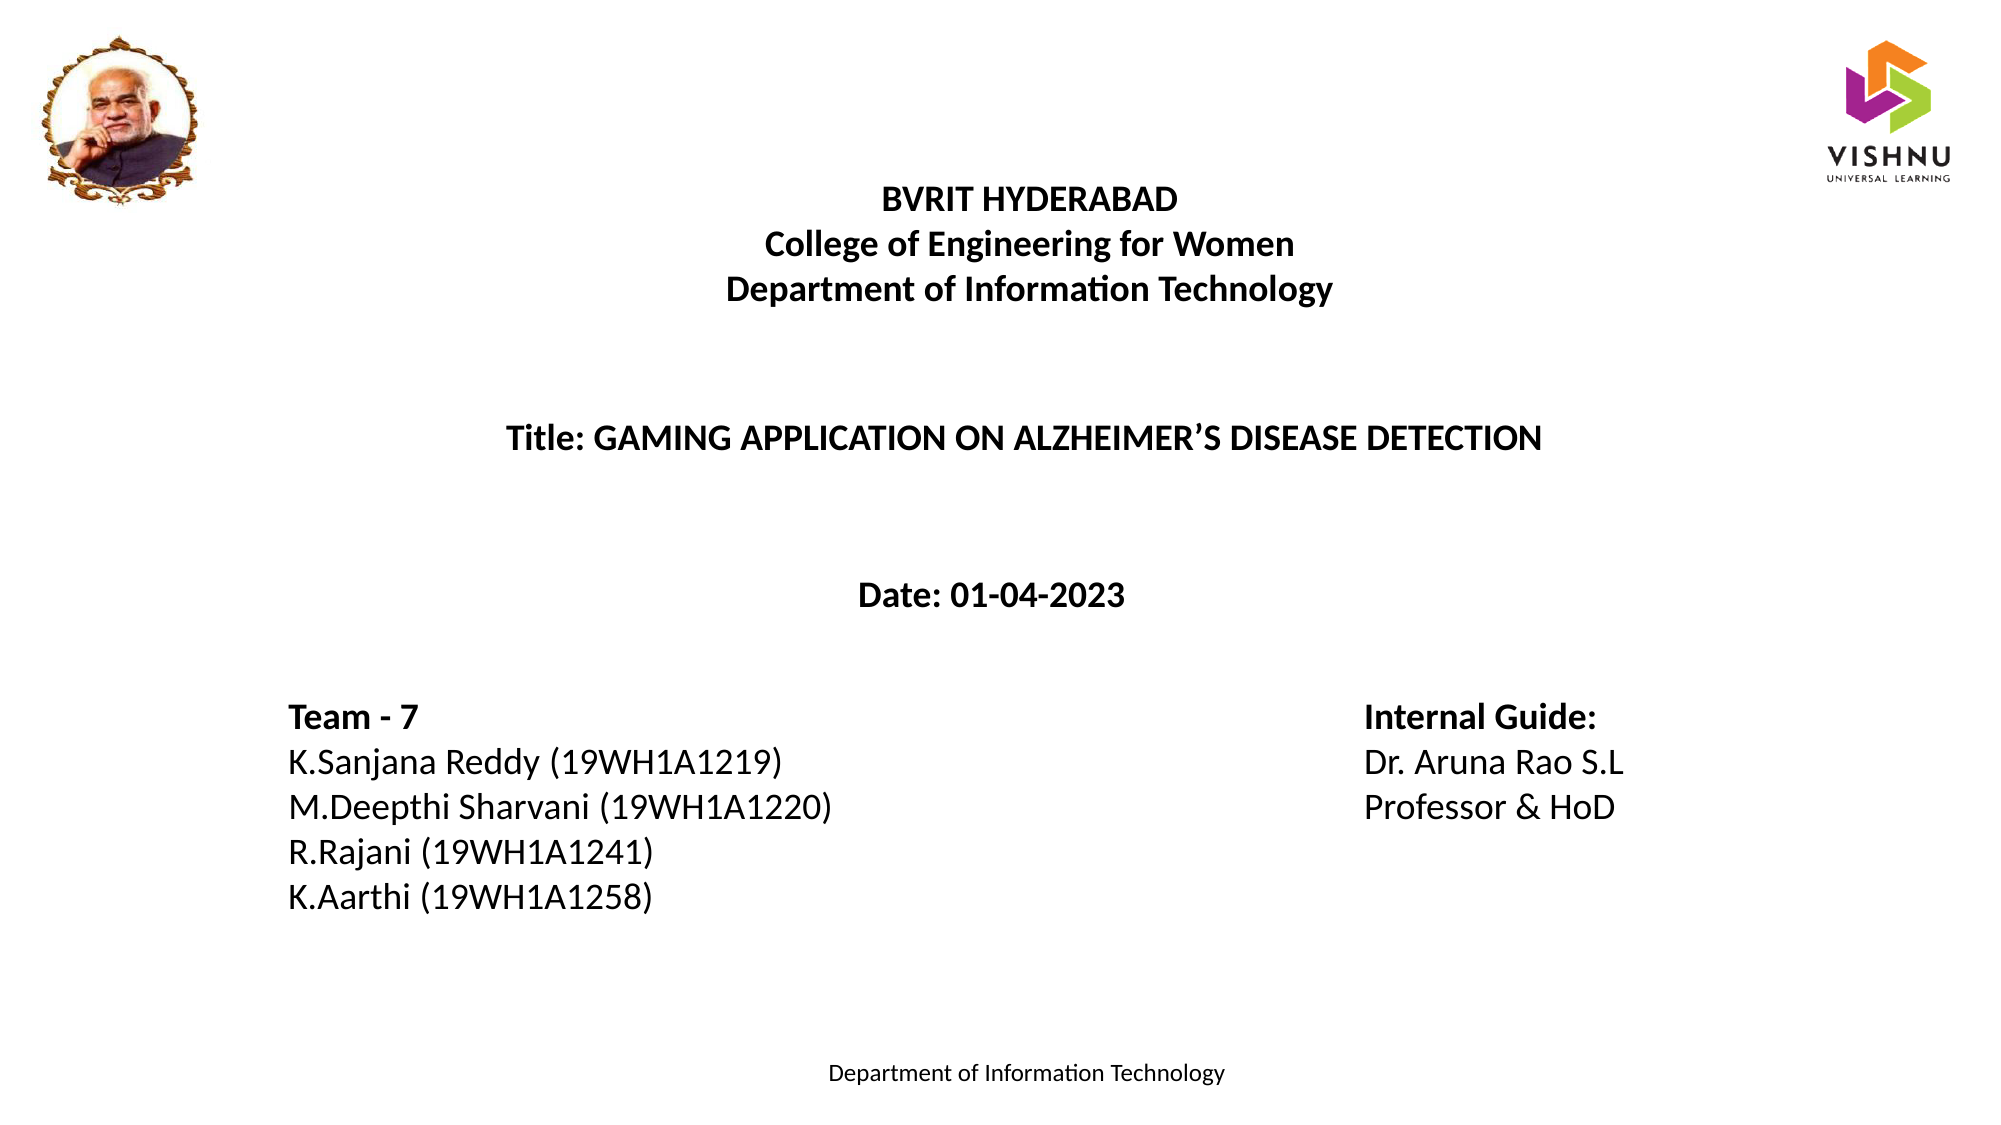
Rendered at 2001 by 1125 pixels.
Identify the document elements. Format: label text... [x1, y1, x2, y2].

picture [1805, 20, 1974, 188]
text_box BVRIT HYDERABAD College of Engineering for Women Department of Information Technology [711, 166, 1350, 361]
picture [31, 27, 211, 214]
text_box Title: GAMING APPLICATION ON ALZHEIMER’S DISEASE DETECTION [491, 405, 1559, 511]
text_box Date: 01-04-2023 [843, 562, 1141, 623]
text_box Department of Information Technology [813, 1049, 1247, 1124]
text_box Internal Guide: Dr. Aruna Rao S.L Professor & HoD [1349, 684, 1639, 835]
text_box Team - 7 K.Sanjana Reddy (19WH1A1219) M.Deepthi Sharvani (19WH1A1220) R.Rajani (19WH1A1241) K.Aarthi (19WH1A1258) [273, 684, 848, 970]
